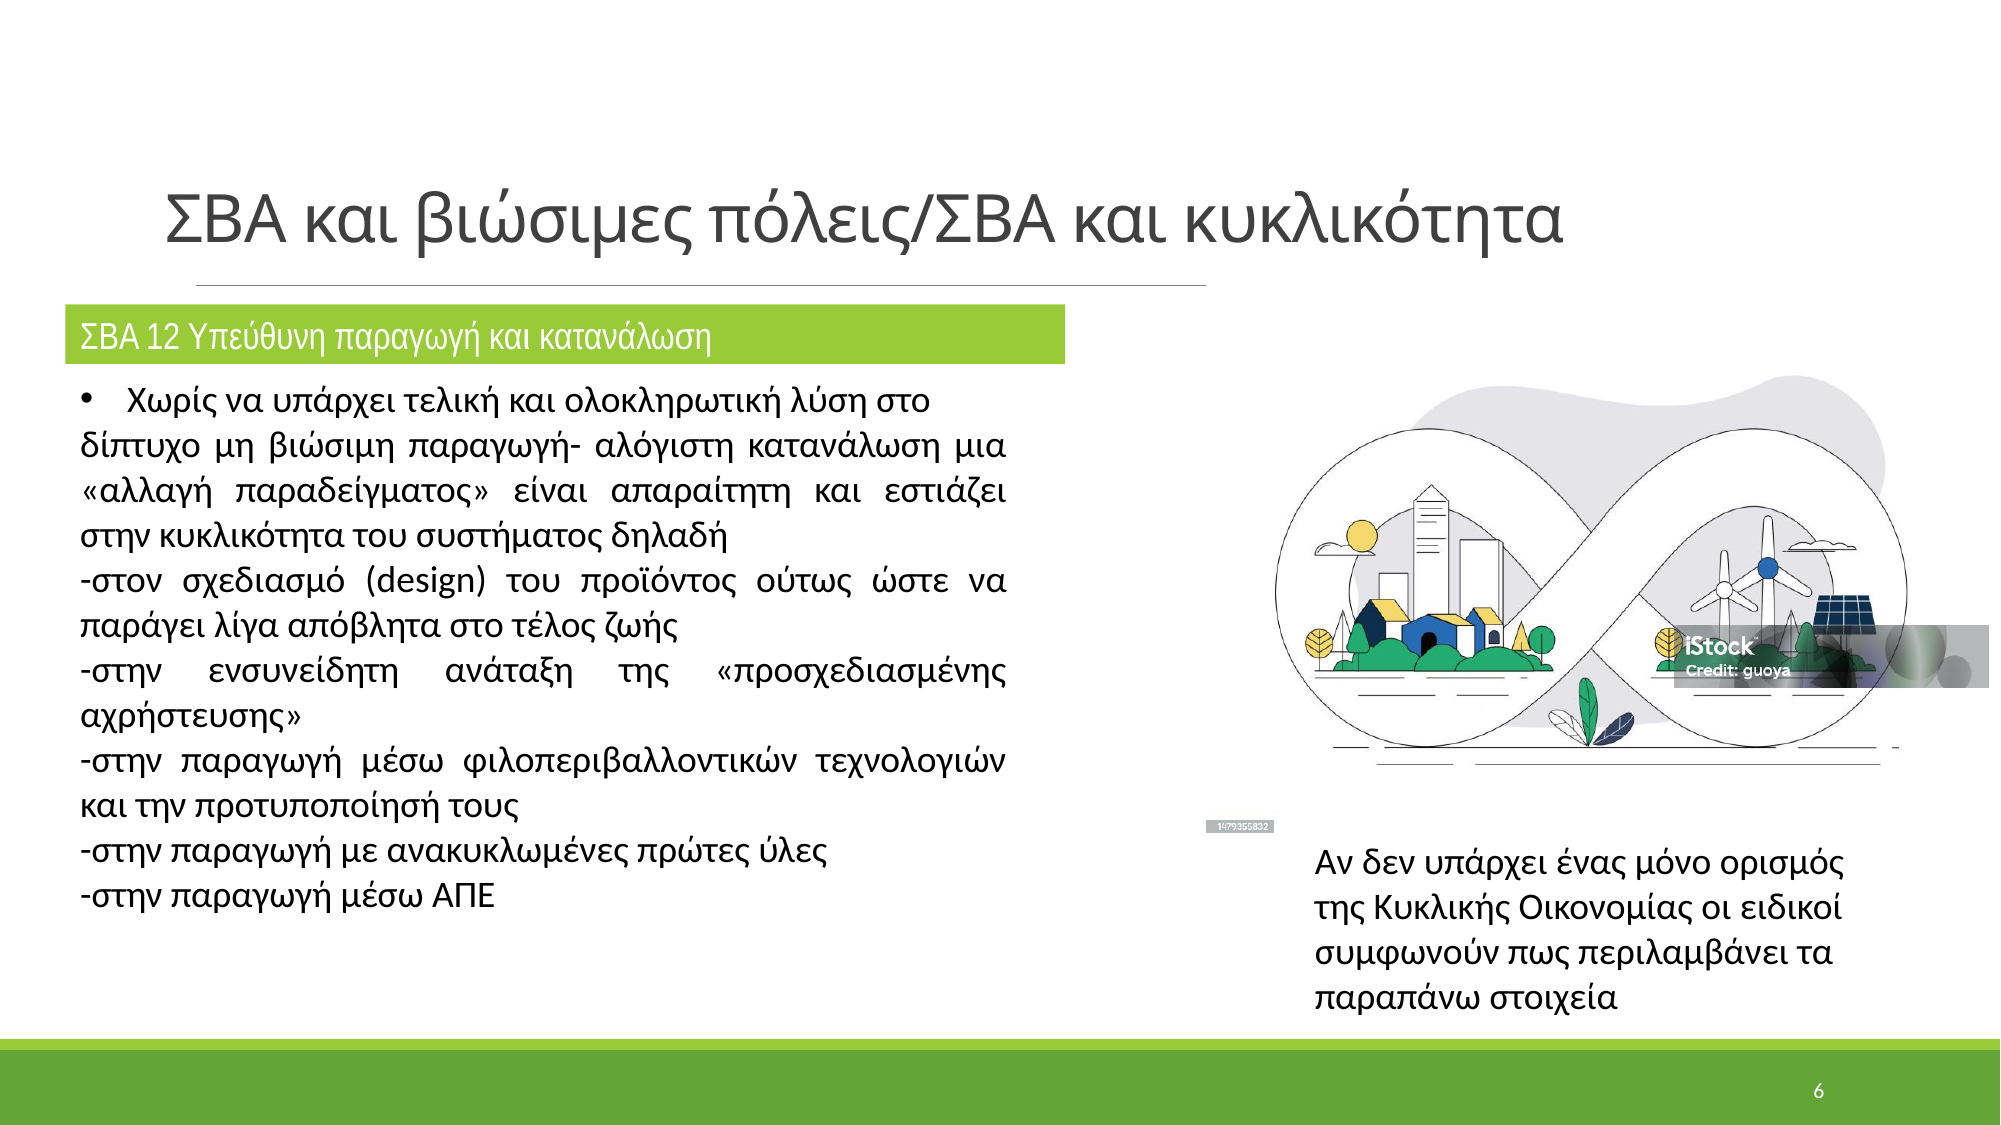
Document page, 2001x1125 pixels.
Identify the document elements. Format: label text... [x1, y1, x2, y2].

text_box ΣΒΑ και βιώσιμες πόλεις/ΣΒΑ και κυκλικότητα [150, 170, 1895, 264]
text_box Αν δεν υπάρχει ένας μόνο ορισμός της Κυκλικής Οικονομίας οι ειδικοί συμφωνούν πως περιλαμβάνει τα παραπάνω στοιχεία [1300, 851, 1895, 1025]
slide_number 6 [1624, 1059, 1840, 1120]
text_box Χωρίς να υπάρχει τελική και ολοκληρωτική λύση στο δίπτυχο μη βιώσιμη παραγωγή- αλόγιστη κατανάλωση μια «αλλαγή παραδείγματος» είναι απαραίτητη και εστιάζει στην κυκλικότητα του συστήματος δηλαδή -στον σχεδιασμό (design) του προϊόντος ούτως ώστε να παράγει λίγα απόβλητα στο τέλος ζωής -στην ενσυνείδητη ανάταξη της «προσχεδιασμένης αχρήστευσης» -στην παραγωγή μέσω φιλοπεριβαλλοντικών τεχνολογιών και την προτυποποίησή τους -στην παραγωγή με ανακυκλωμένες πρώτες ύλες -στην παραγωγή μέσω ΑΠΕ [65, 367, 1022, 923]
picture [1206, 281, 1989, 844]
text_box ΣΒΑ 12 Υπεύθυνη παραγωγή και κατανάλωση [65, 304, 1066, 364]
